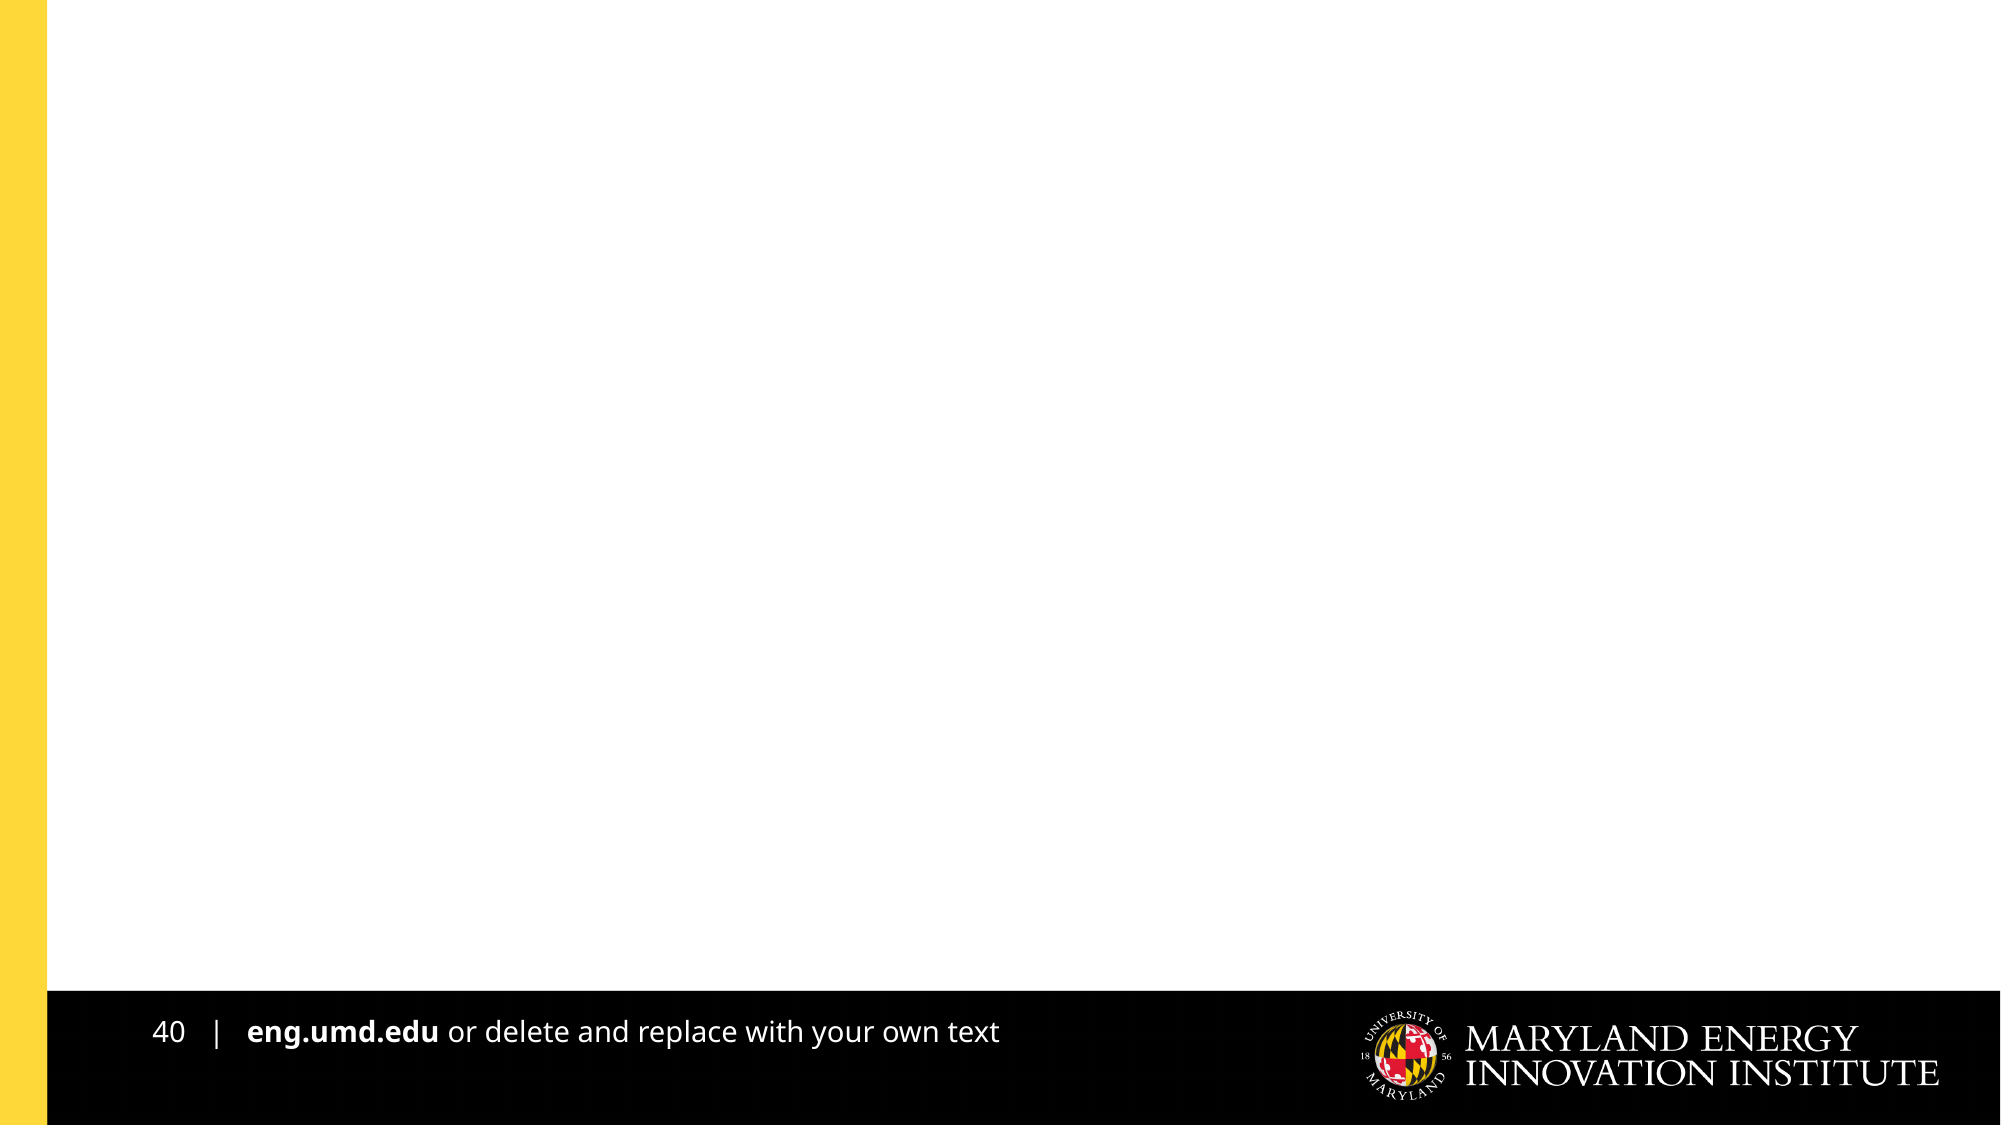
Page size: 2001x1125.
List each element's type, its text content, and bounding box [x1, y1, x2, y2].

footer 40 | eng.umd.edu or delete and replace with your own text [137, 1002, 1259, 1063]
picture [0, 0, 2001, 1125]
